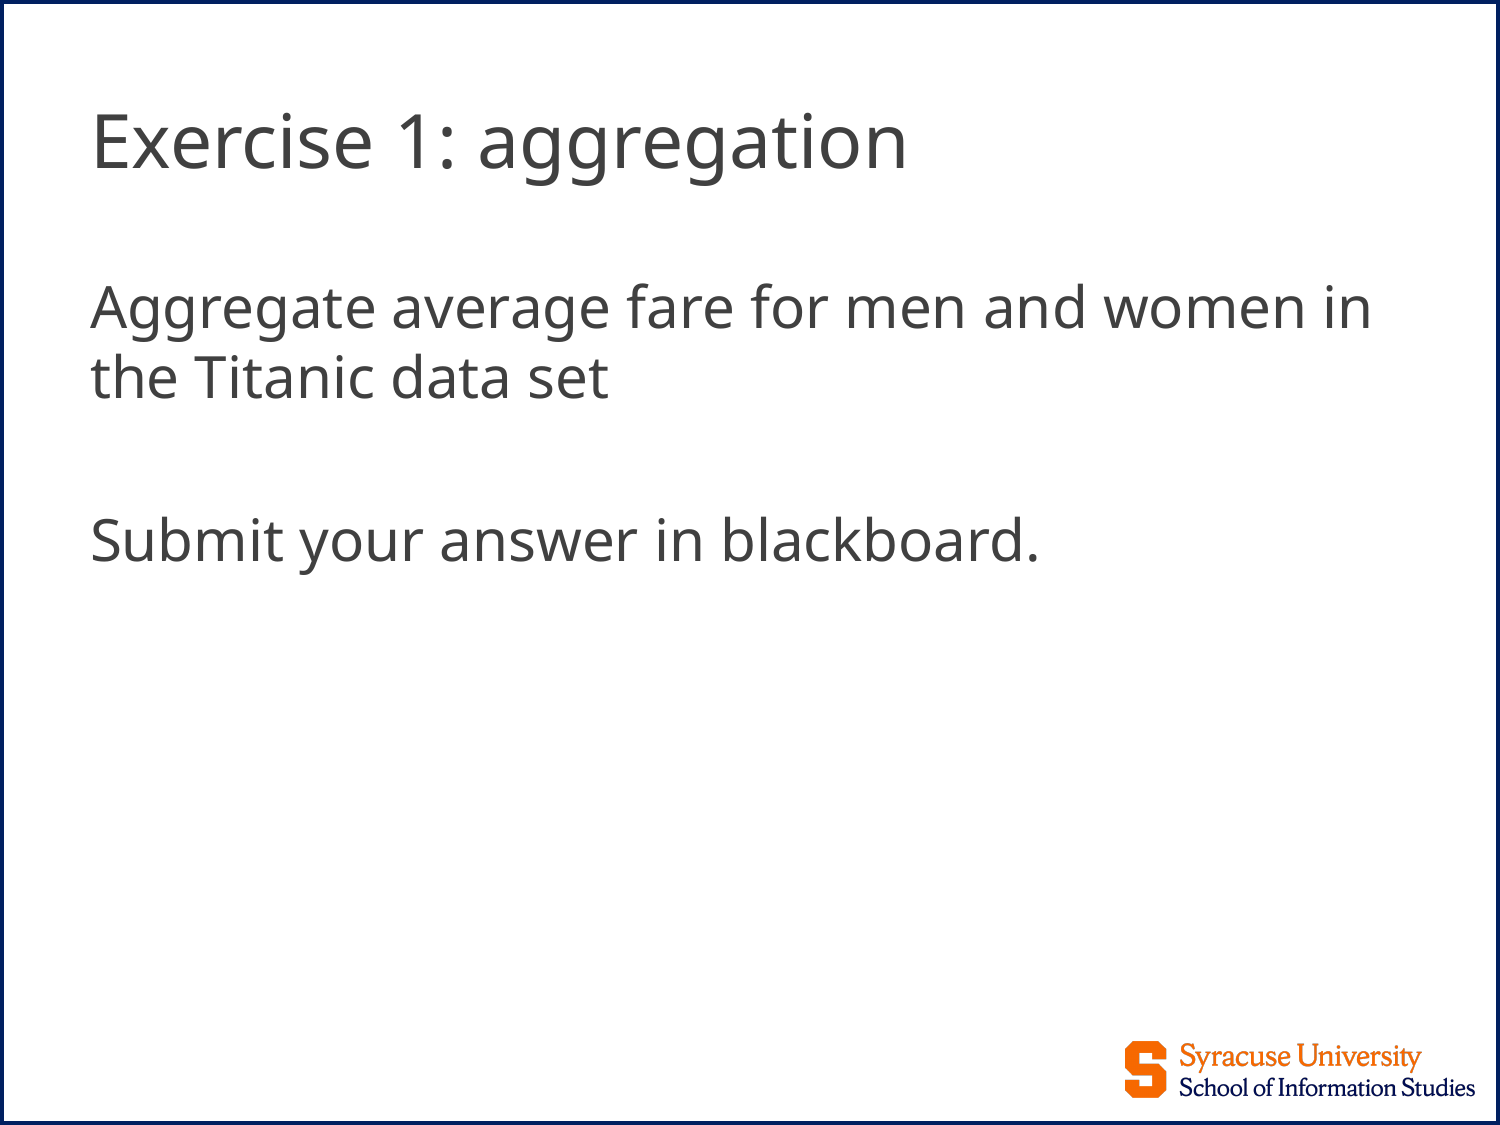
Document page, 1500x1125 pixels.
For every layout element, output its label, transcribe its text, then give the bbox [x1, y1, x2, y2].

list Aggregate average fare for men and women in the Titanic data set Submit your answer in blackboard. [75, 262, 1425, 1005]
picture [1125, 1041, 1475, 1098]
title Exercise 1: aggregation [75, 45, 1425, 233]
